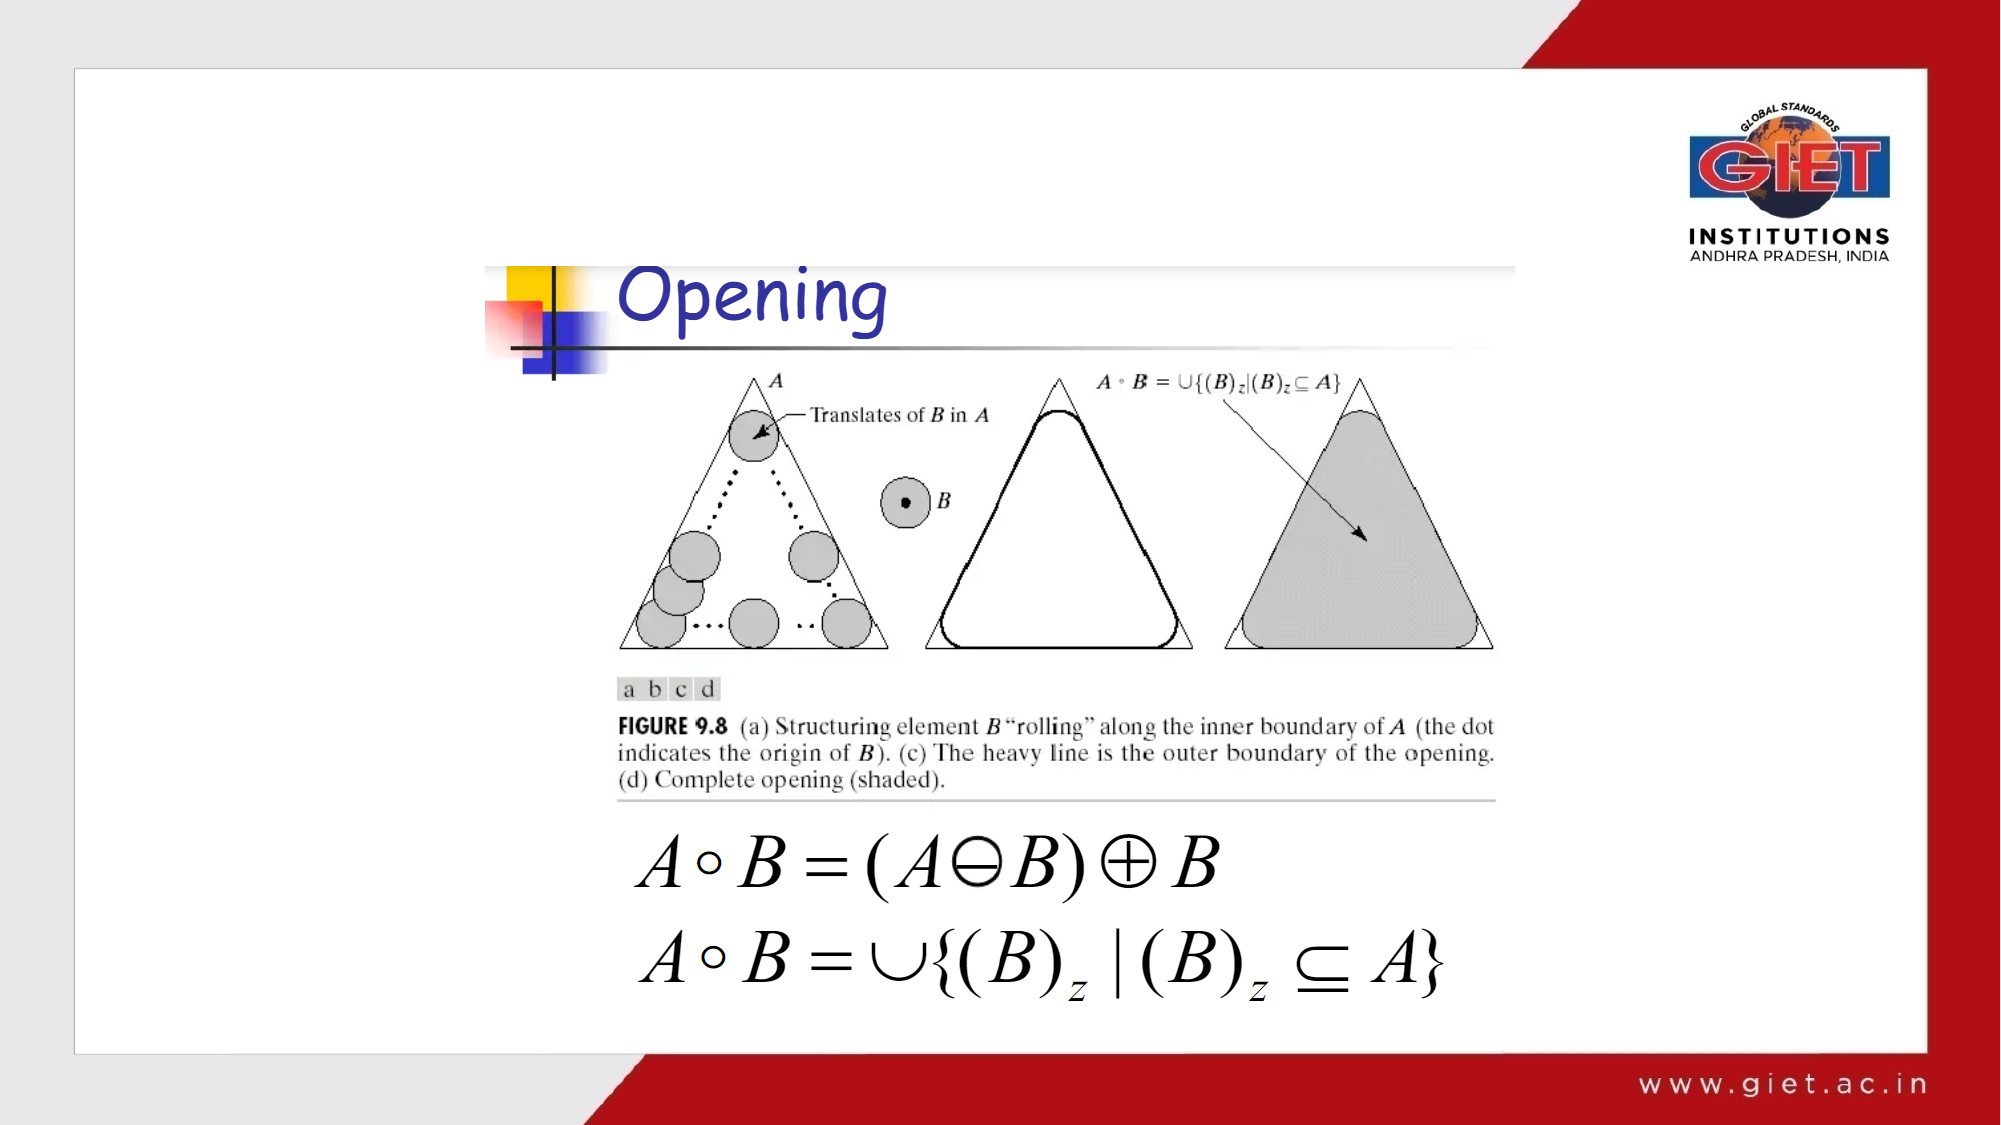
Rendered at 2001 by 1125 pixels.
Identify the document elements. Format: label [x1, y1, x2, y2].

list [484, 262, 1516, 1006]
picture [0, 0, 2001, 1125]
